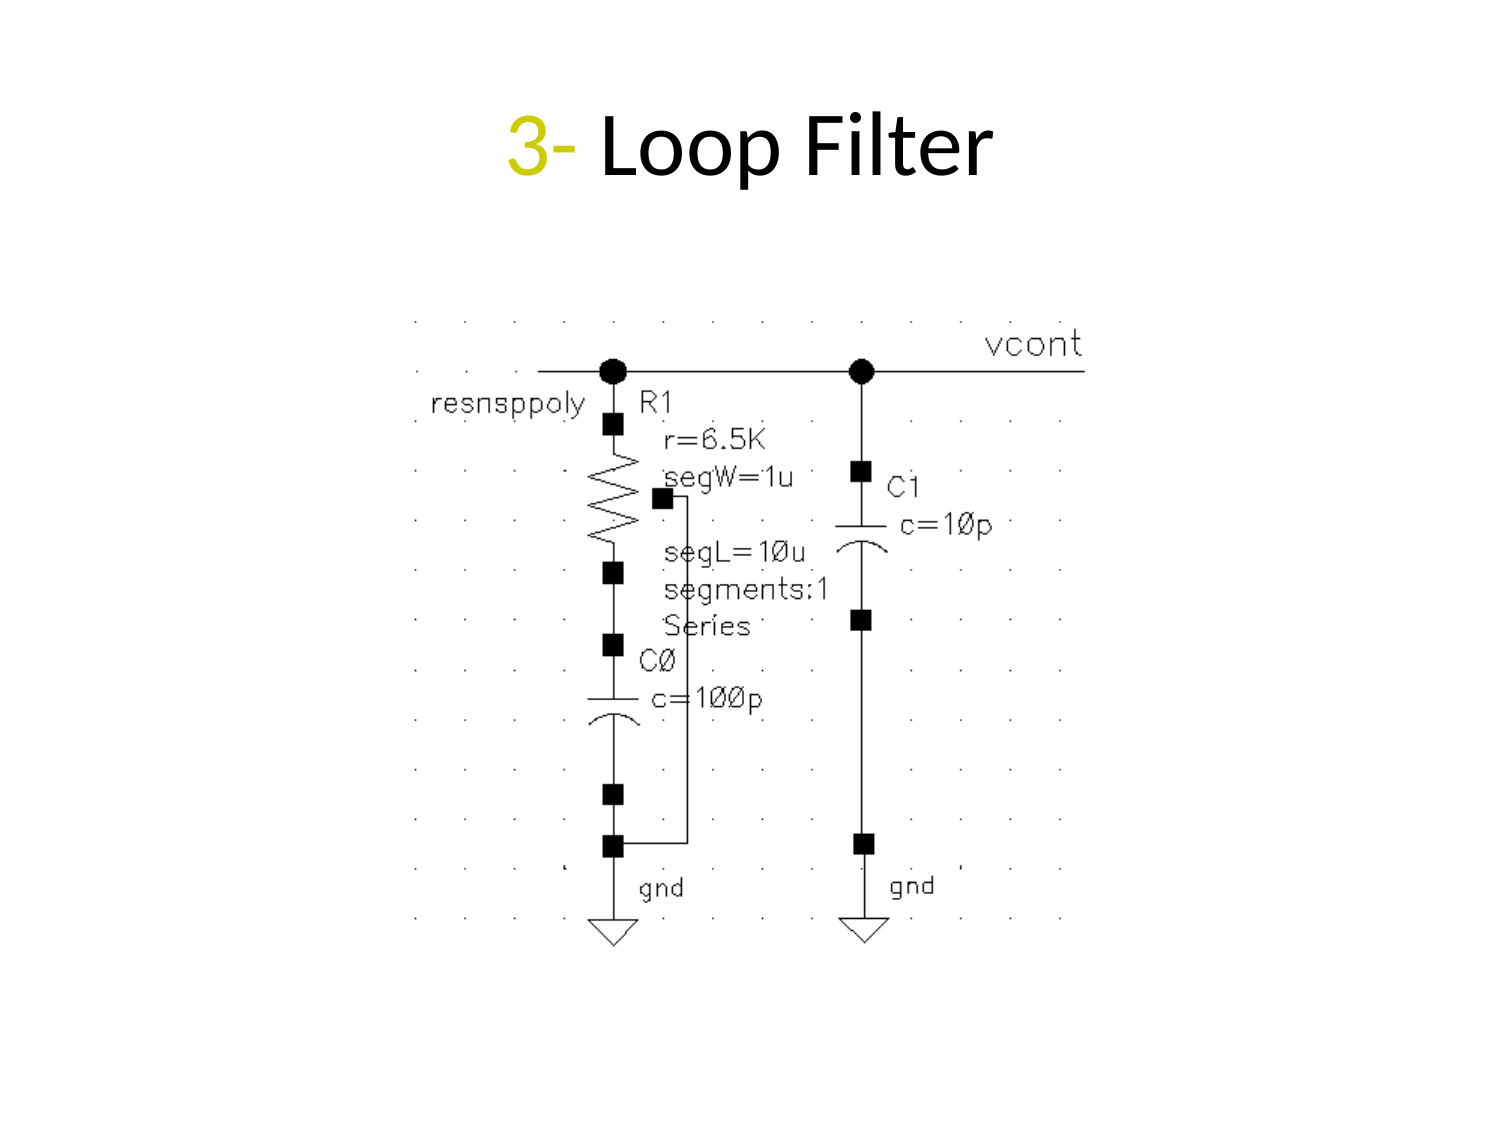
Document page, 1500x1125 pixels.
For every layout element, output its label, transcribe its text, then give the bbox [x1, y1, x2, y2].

picture [397, 299, 1103, 958]
title 3- Loop Filter [75, 45, 1425, 233]
